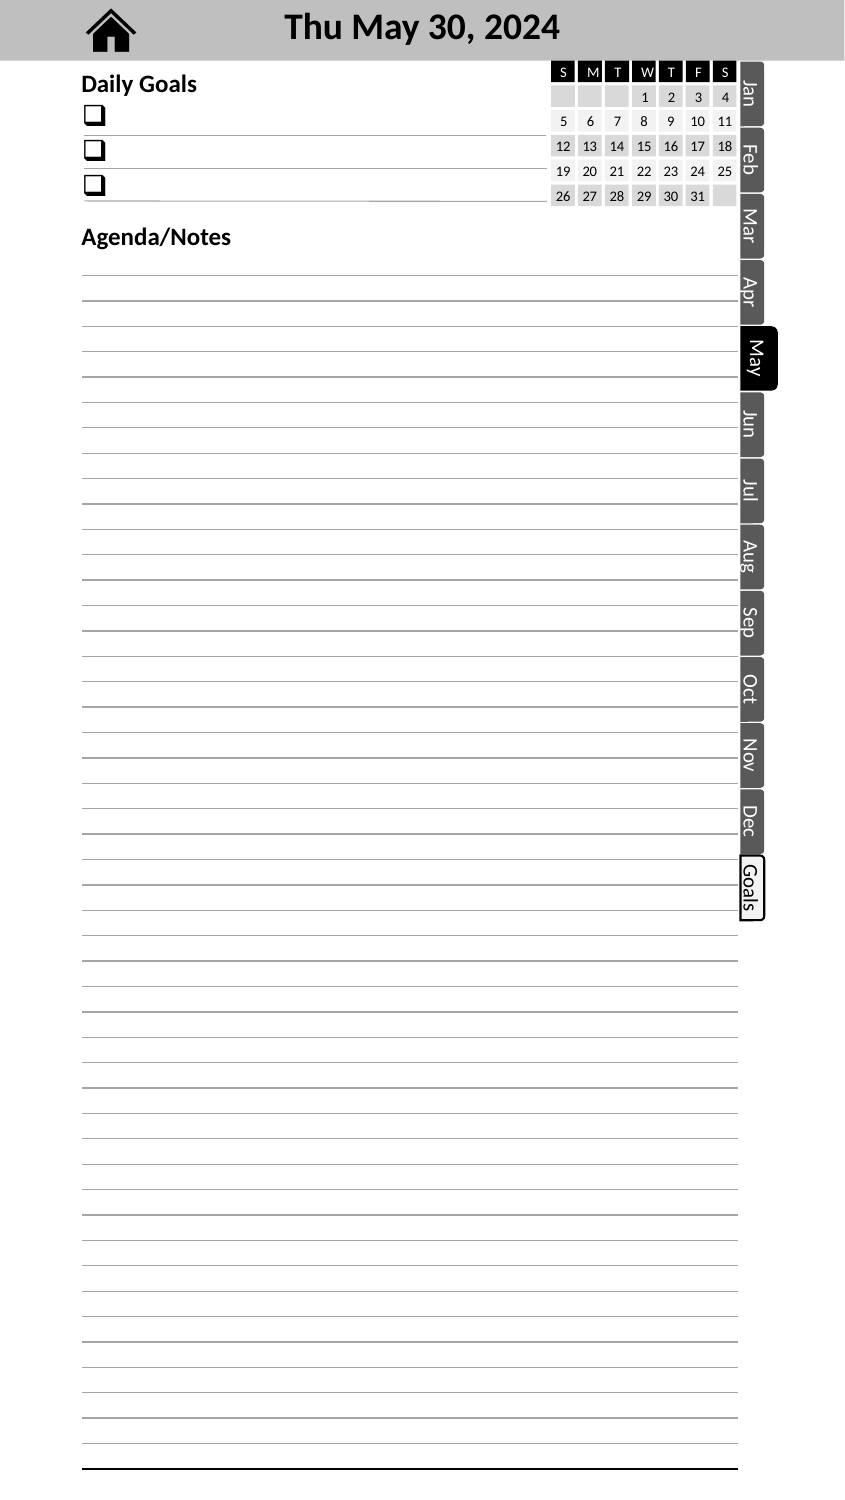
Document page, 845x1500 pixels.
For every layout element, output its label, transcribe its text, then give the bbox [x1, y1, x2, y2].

picture [82, 1, 140, 59]
list Thu May 30, 2024 [190, 0, 655, 61]
